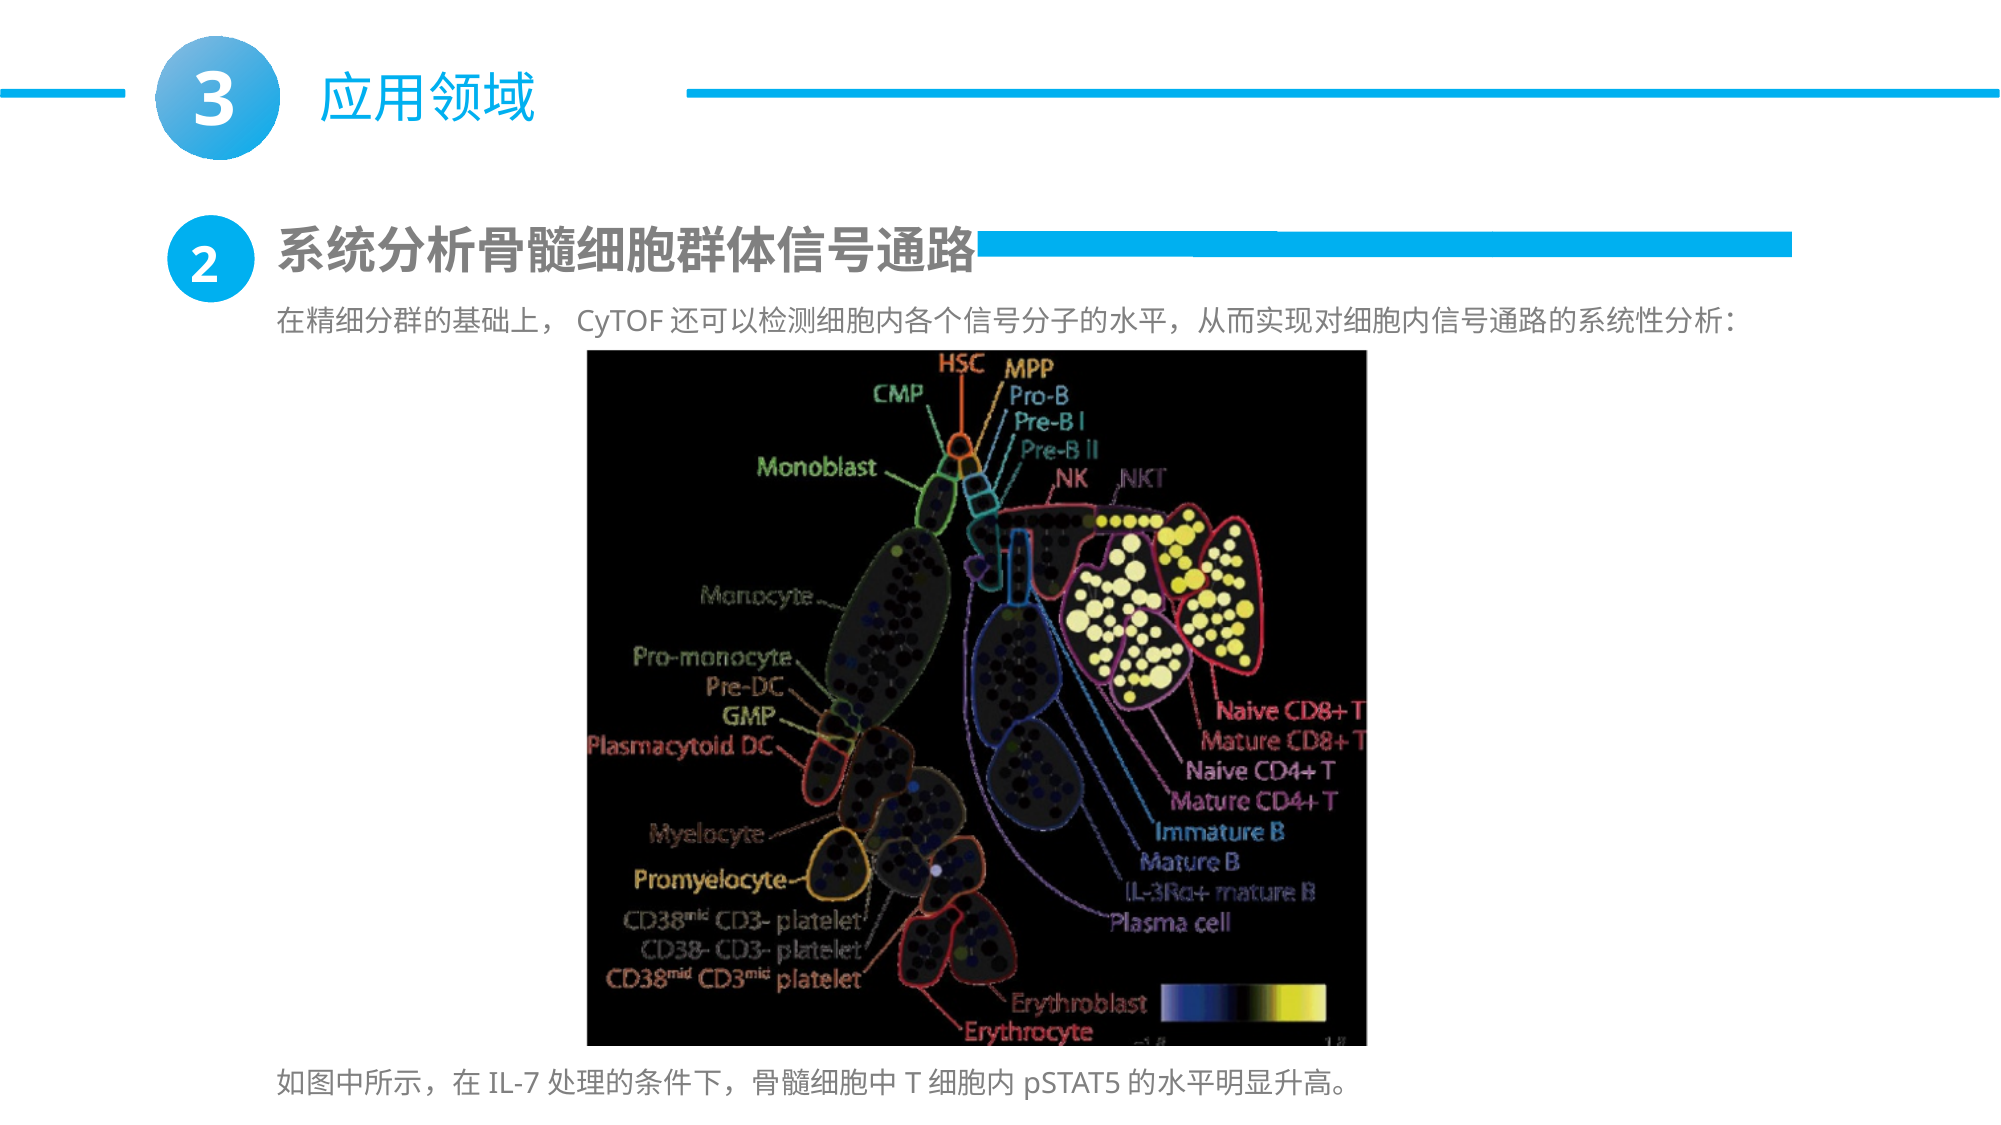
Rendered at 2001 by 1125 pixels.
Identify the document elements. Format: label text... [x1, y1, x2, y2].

text_box 应用领域 [314, 98, 552, 136]
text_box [314, 88, 2000, 98]
picture [586, 349, 1369, 1046]
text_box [166, 213, 1834, 344]
text_box 如图中所示，在IL-7处理的条件下，骨髓细胞中T细胞内pSTAT5的水平明显升高。 [265, 1058, 1834, 1106]
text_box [116, 35, 314, 160]
text_box 应用领域 [314, 55, 552, 88]
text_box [0, 88, 116, 98]
